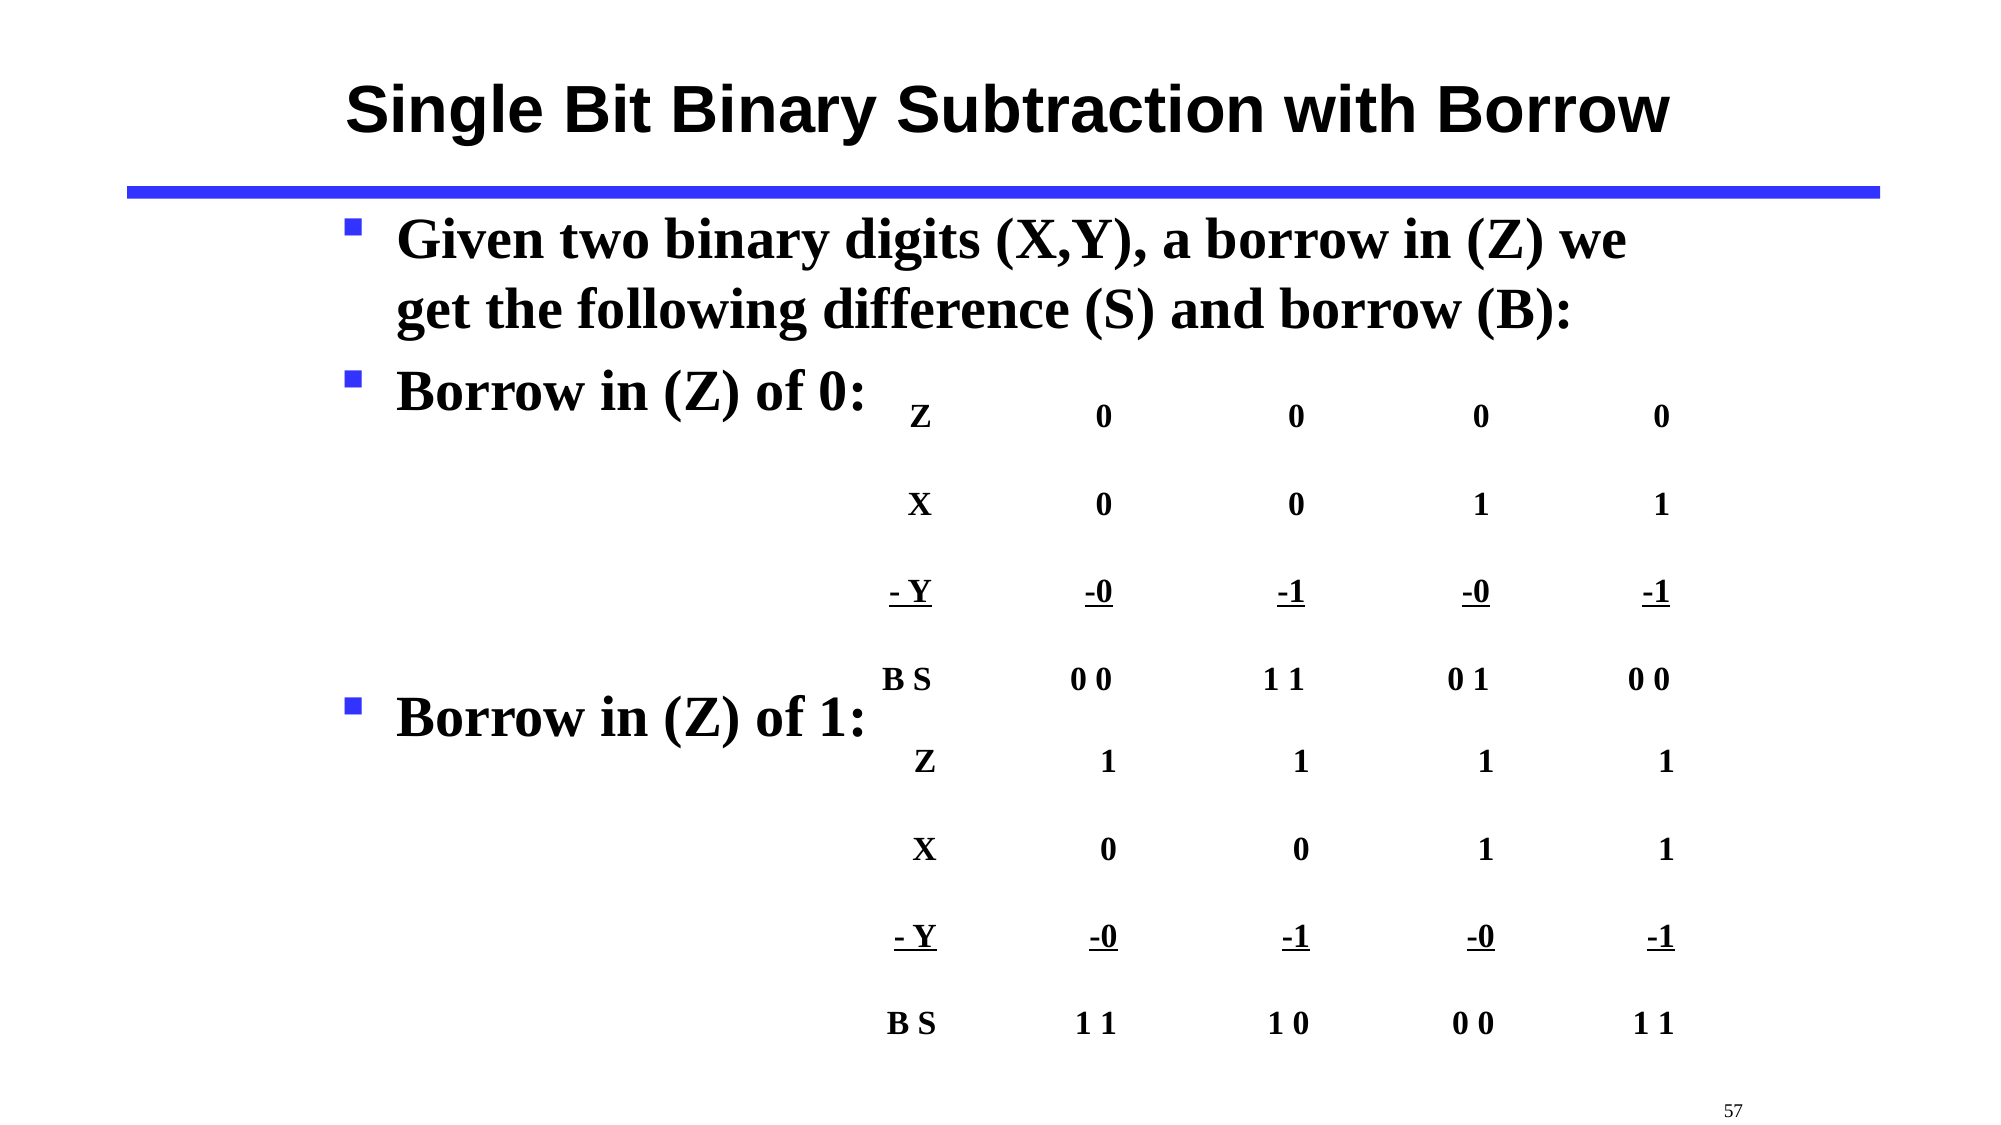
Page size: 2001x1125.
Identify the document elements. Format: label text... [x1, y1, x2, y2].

title Single Bit Binary Subtraction with Borrow [329, 37, 1708, 175]
list Given two binary digits (X,Y), a borrow in (Z) we get the following difference (S) and borrow (B): Borrow in (Z) of 0: Borrow in (Z) of 1: [324, 192, 1706, 968]
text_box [785, 347, 1686, 698]
slide_number 57 [1580, 1068, 2000, 1125]
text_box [790, 697, 1690, 1043]
